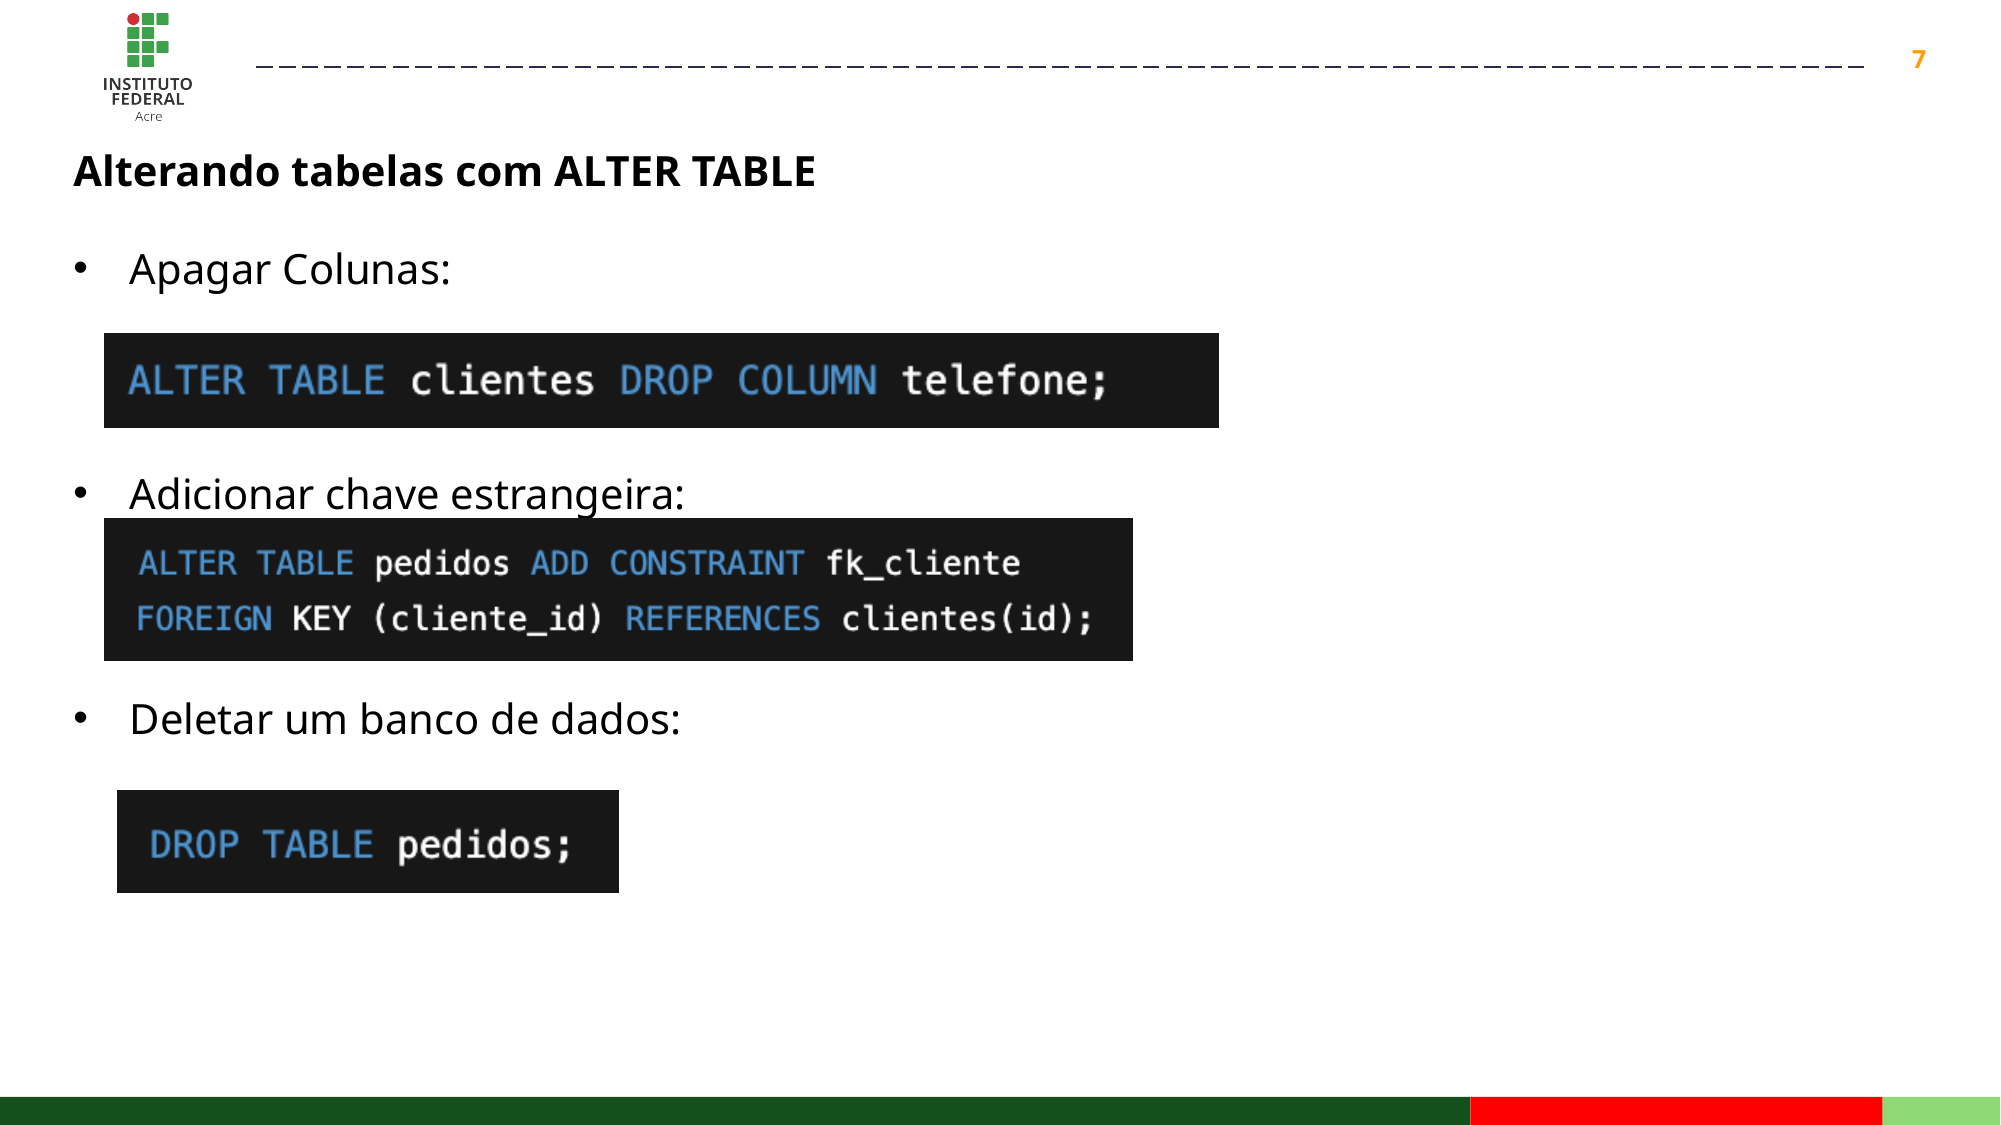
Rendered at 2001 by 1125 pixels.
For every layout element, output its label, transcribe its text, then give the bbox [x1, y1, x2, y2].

picture [104, 517, 1133, 661]
picture [117, 789, 619, 894]
text_box [1469, 1095, 1881, 1125]
picture [104, 12, 192, 121]
slide_number 7 [1865, 30, 1942, 91]
text_box [1881, 1095, 2000, 1125]
text_box Alterando tabelas com ALTER TABLE [58, 112, 1243, 203]
text_box [0, 1095, 1469, 1125]
picture [104, 333, 1219, 429]
text_box Apagar Colunas: Adicionar chave estrangeira: Deletar um banco de dados: [58, 210, 957, 975]
